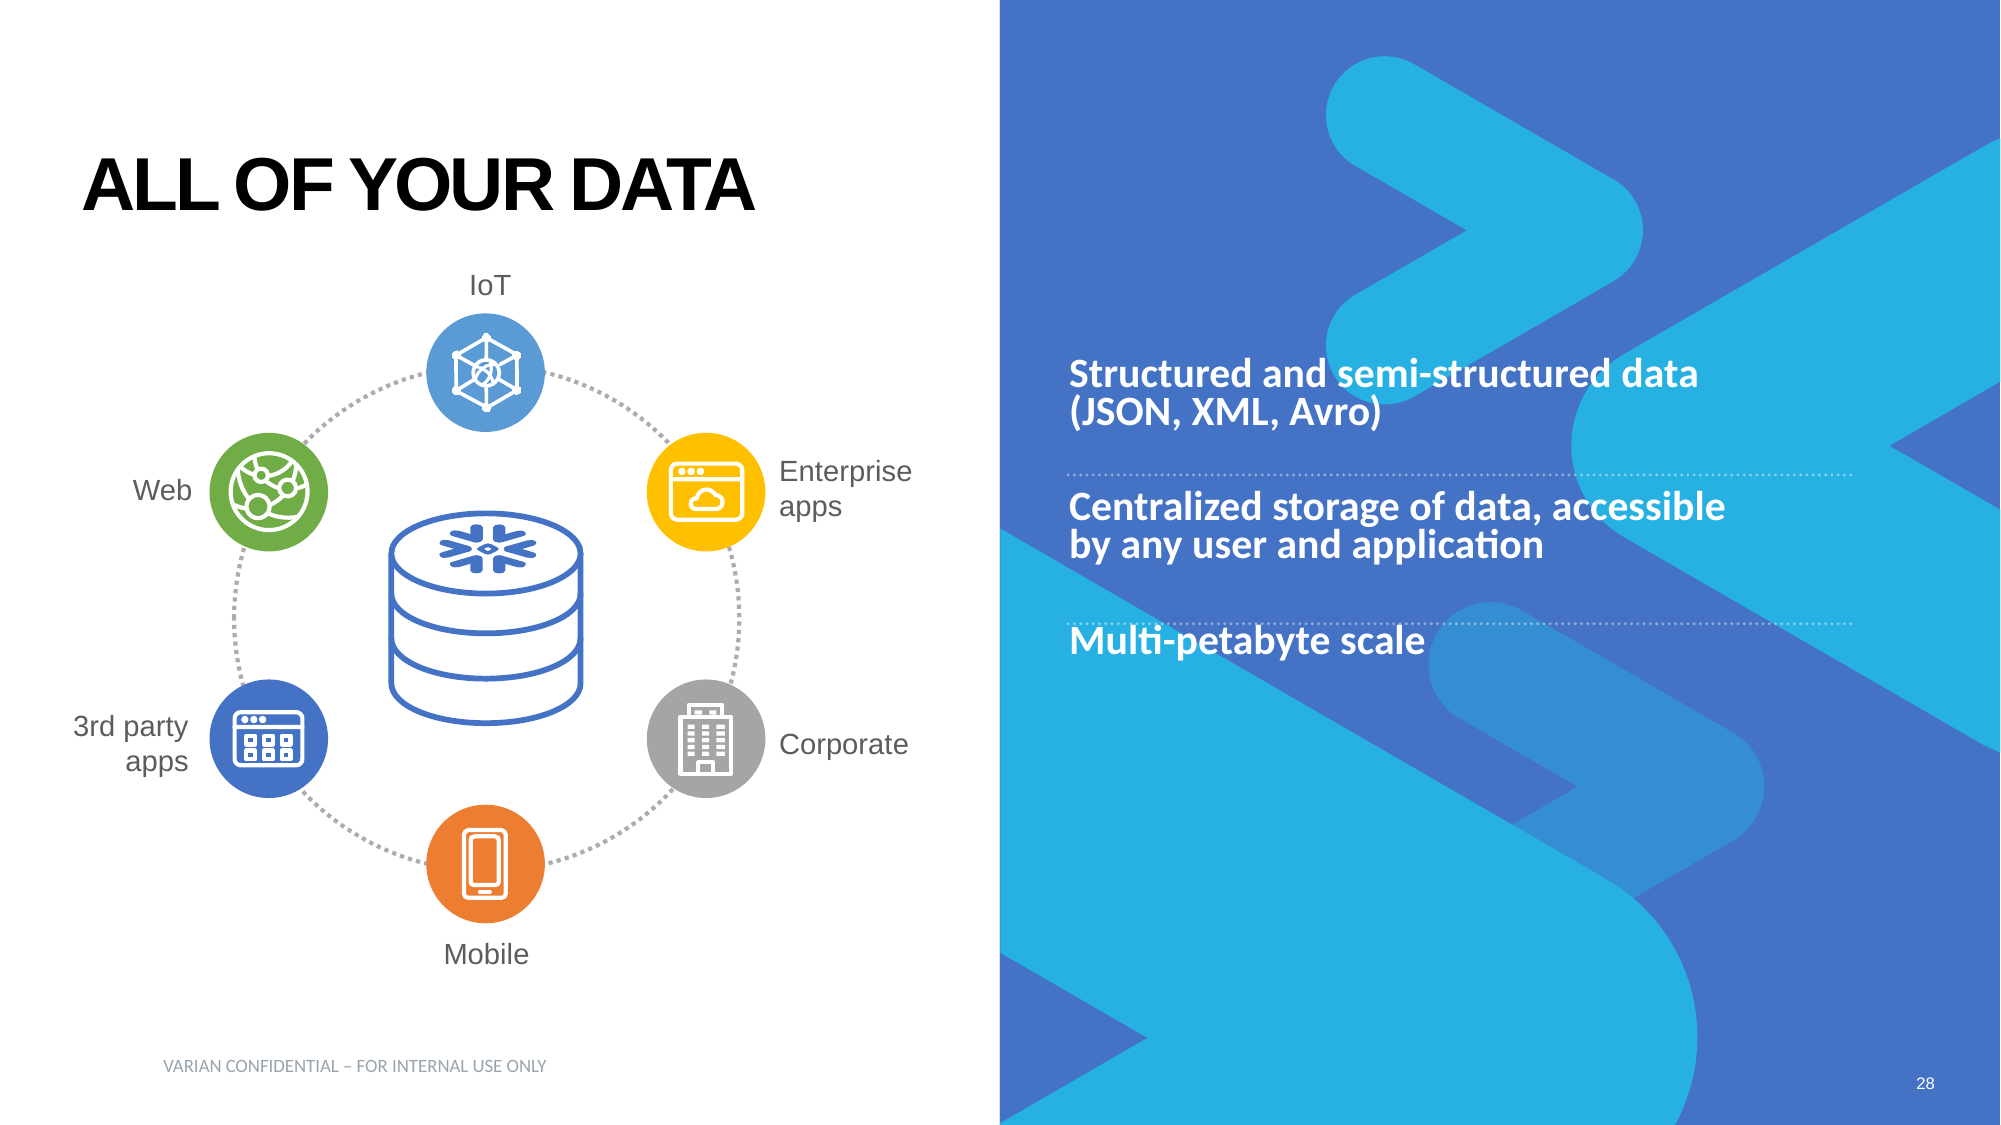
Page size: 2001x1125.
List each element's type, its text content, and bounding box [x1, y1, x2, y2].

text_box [451, 332, 522, 413]
text_box [647, 680, 764, 797]
text_box [210, 680, 328, 797]
text_box IoT [454, 259, 527, 309]
text_box [233, 371, 741, 866]
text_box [463, 829, 506, 898]
text_box Mobile [428, 927, 545, 978]
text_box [1068, 474, 1857, 624]
text_box [427, 314, 544, 431]
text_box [230, 453, 308, 531]
text_box [647, 433, 764, 551]
text_box [427, 805, 544, 923]
text_box Enterprise apps [764, 445, 928, 530]
list Structured and semi-structured data (JSON, XML, Avro) Centralized storage of data, accessible by any user and application Multi-petabyte scale [1054, 349, 1940, 1072]
text_box [210, 433, 328, 551]
slide_number 28 [1893, 1065, 1950, 1101]
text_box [680, 704, 731, 775]
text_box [391, 513, 581, 724]
text_box Corporate [764, 718, 925, 768]
text_box Web [118, 463, 208, 514]
list All of your data [66, 84, 937, 235]
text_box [234, 712, 303, 766]
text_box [670, 463, 743, 520]
text_box 3rd party apps [57, 699, 204, 785]
